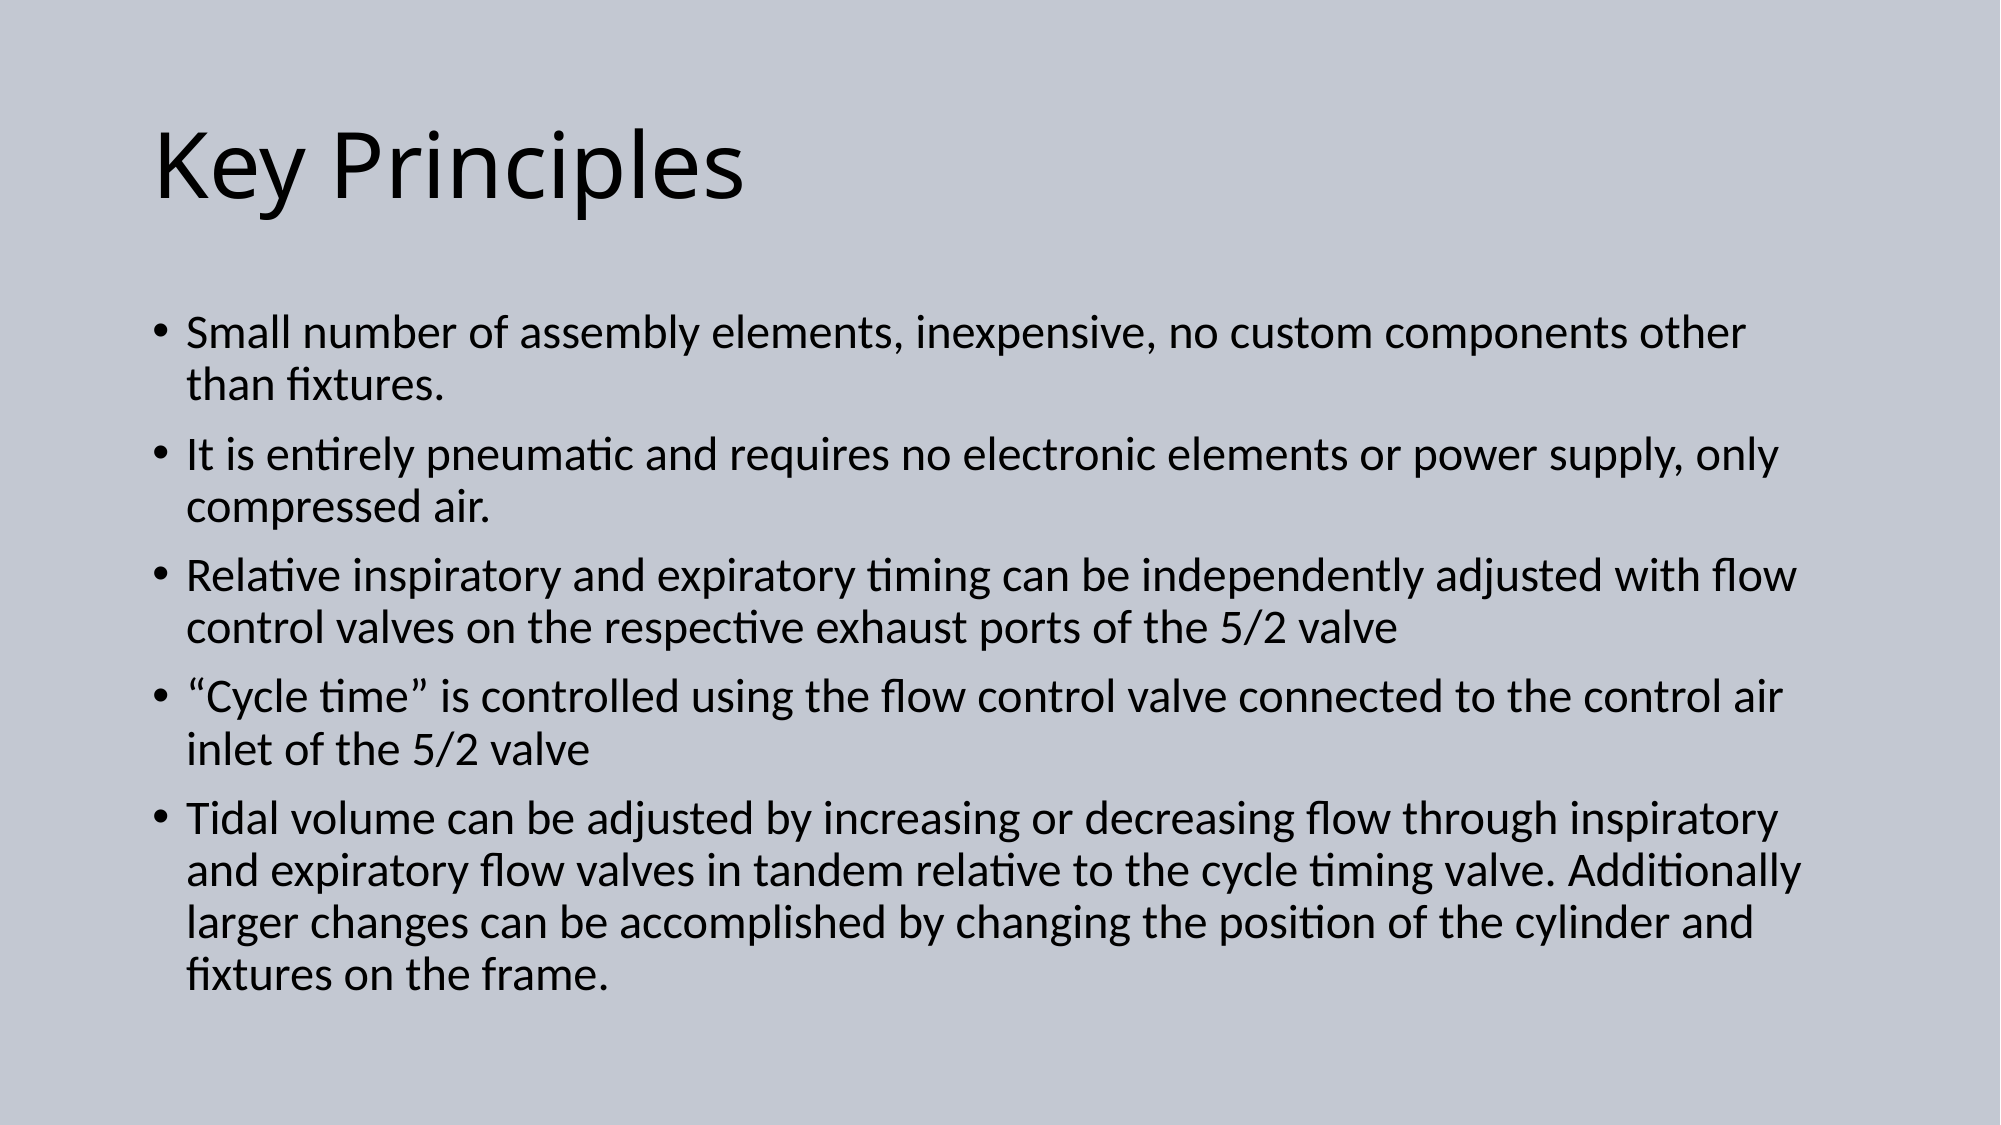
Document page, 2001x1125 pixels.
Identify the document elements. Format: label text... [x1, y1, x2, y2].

title Key Principles [137, 59, 1863, 278]
list Small number of assembly elements, inexpensive, no custom components other than fixtures. It is entirely pneumatic and requires no electronic elements or power supply, only compressed air. Relative inspiratory and expiratory timing can be independently adjusted with flow control valves on the respective exhaust ports of the 5/2 valve “Cycle time” is controlled using the flow control valve connected to the control air inlet of the 5/2 valve Tidal volume can be adjusted by increasing or decreasing flow through inspiratory and expiratory flow valves in tandem relative to the cycle timing valve. Additionally larger changes can be accomplished by changing the position of the cylinder and fixtures on the frame. [137, 299, 1863, 1014]
